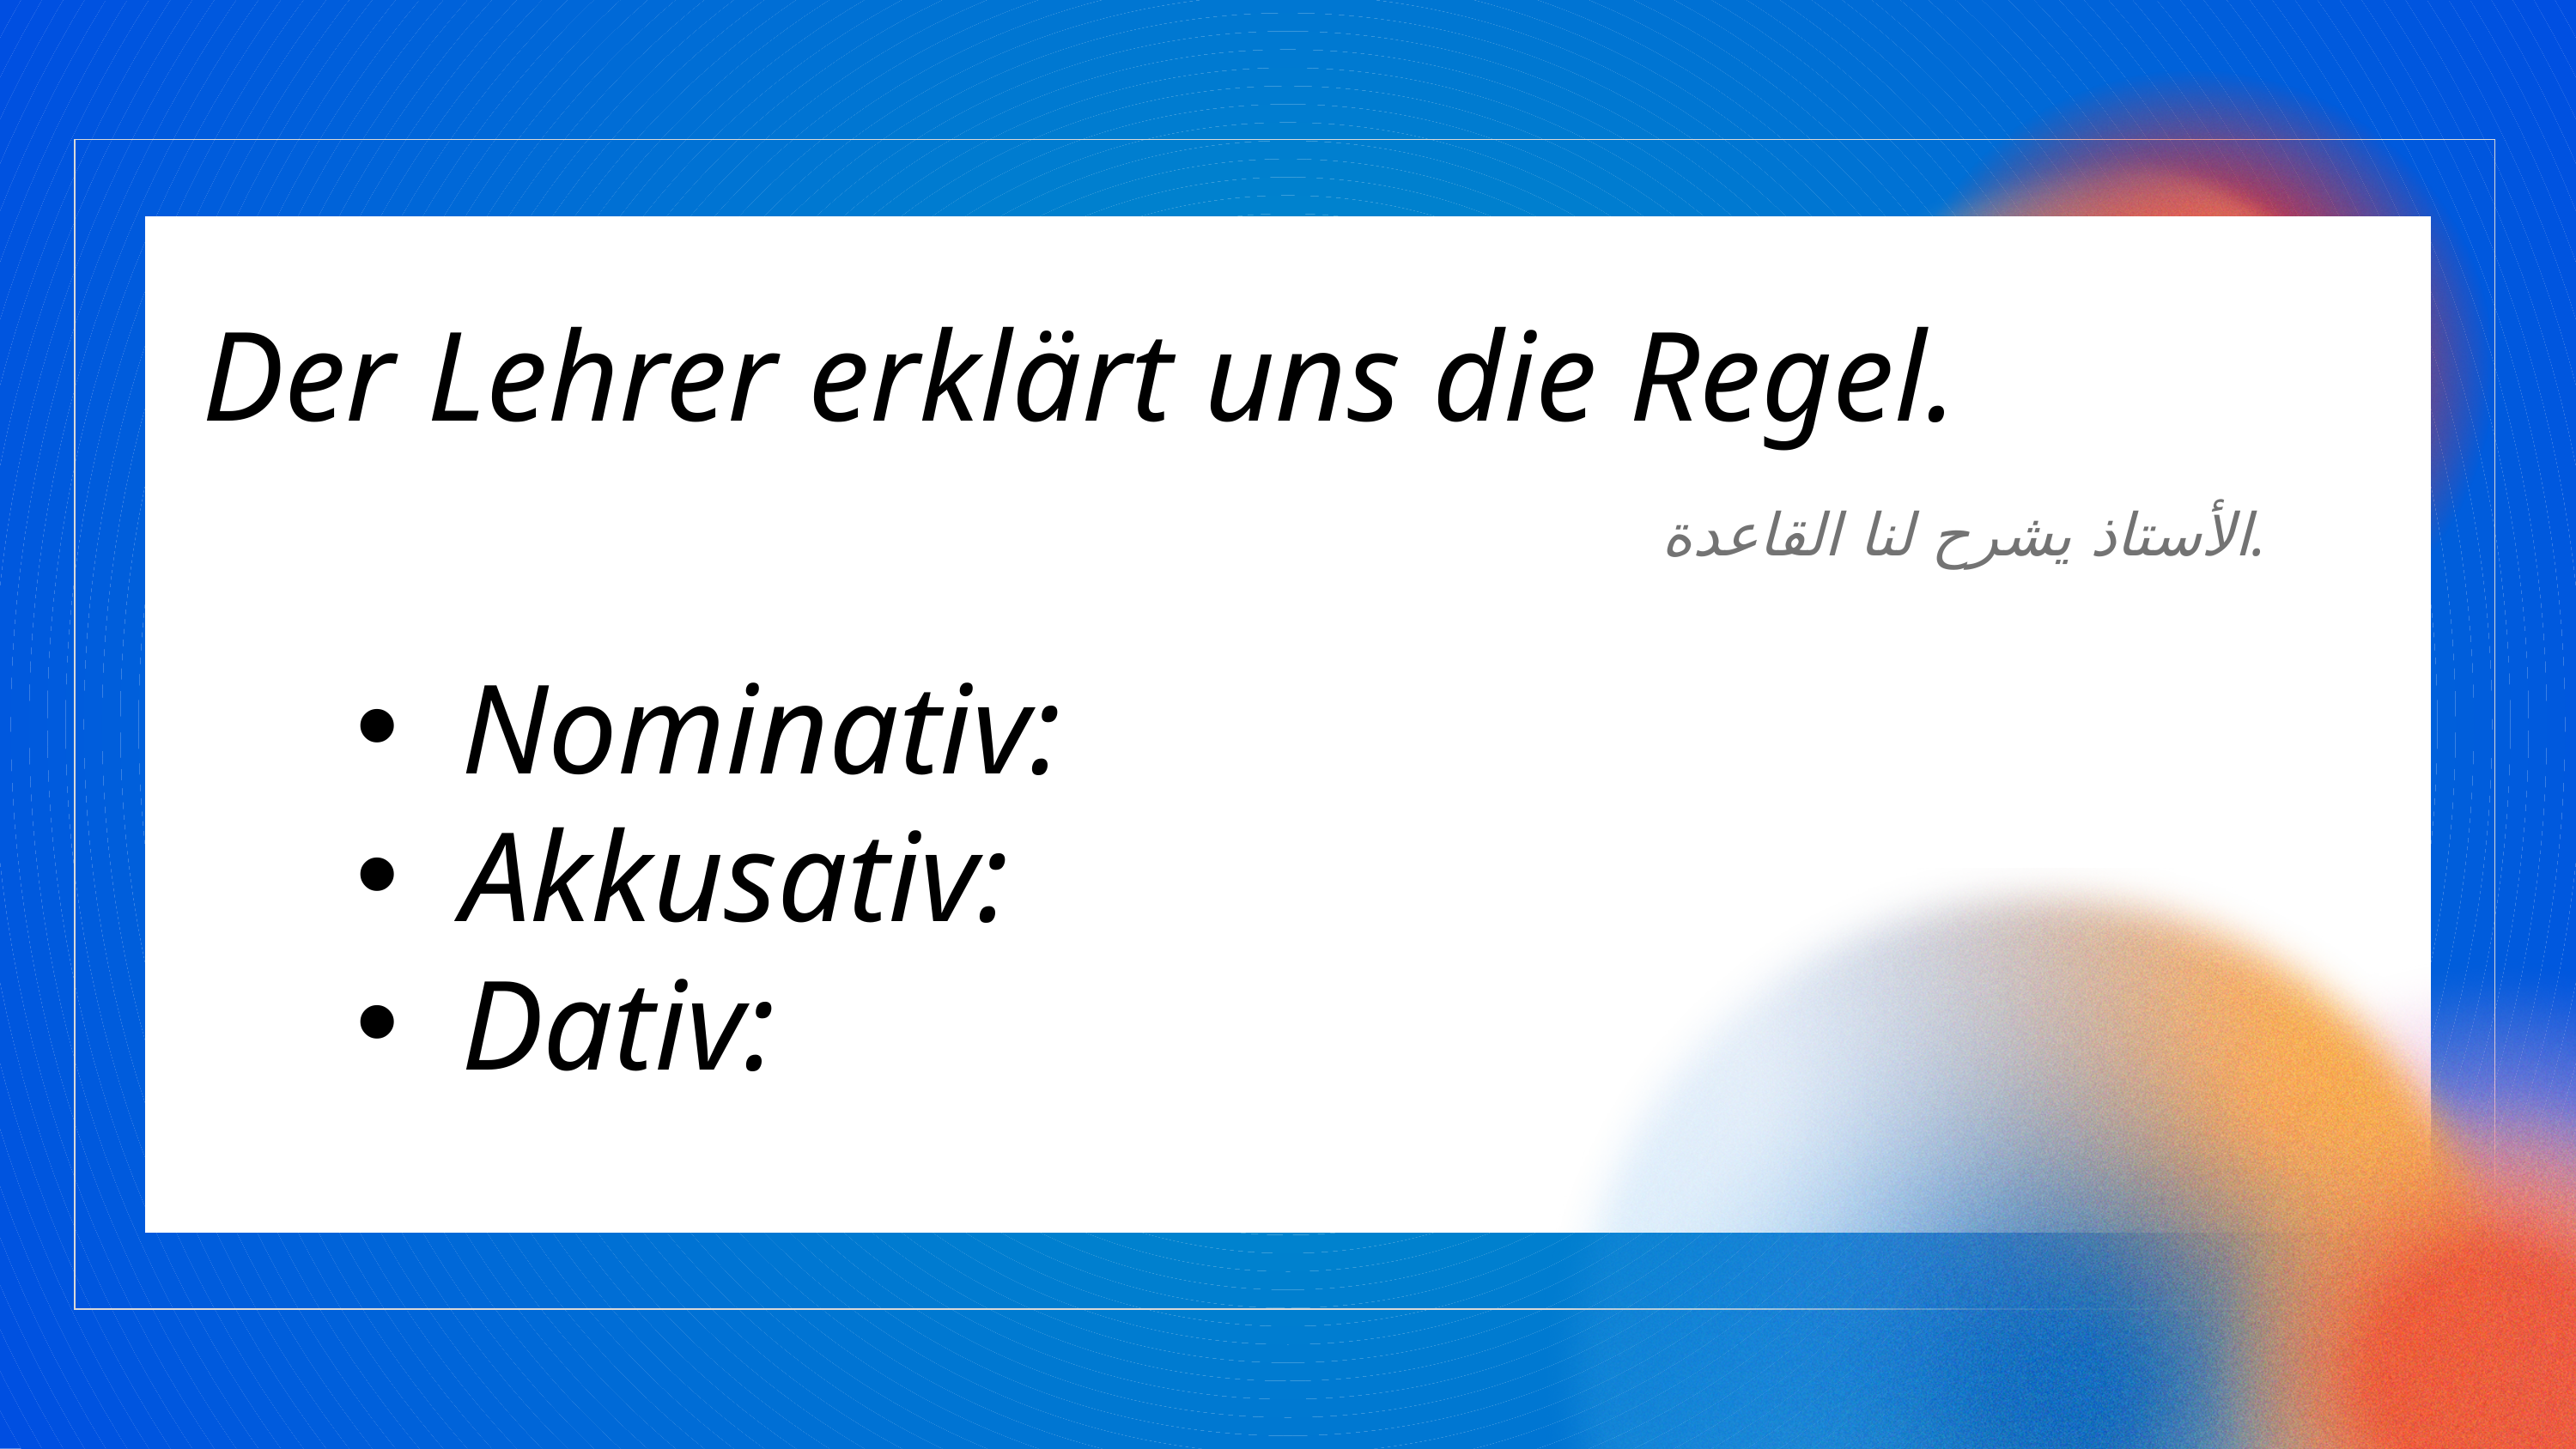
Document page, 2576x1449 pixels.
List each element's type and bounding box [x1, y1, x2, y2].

text_box [1543, 868, 2576, 1449]
text_box [1792, 70, 2495, 136]
text_box [74, 139, 2495, 1309]
text_box [144, 215, 2432, 1234]
